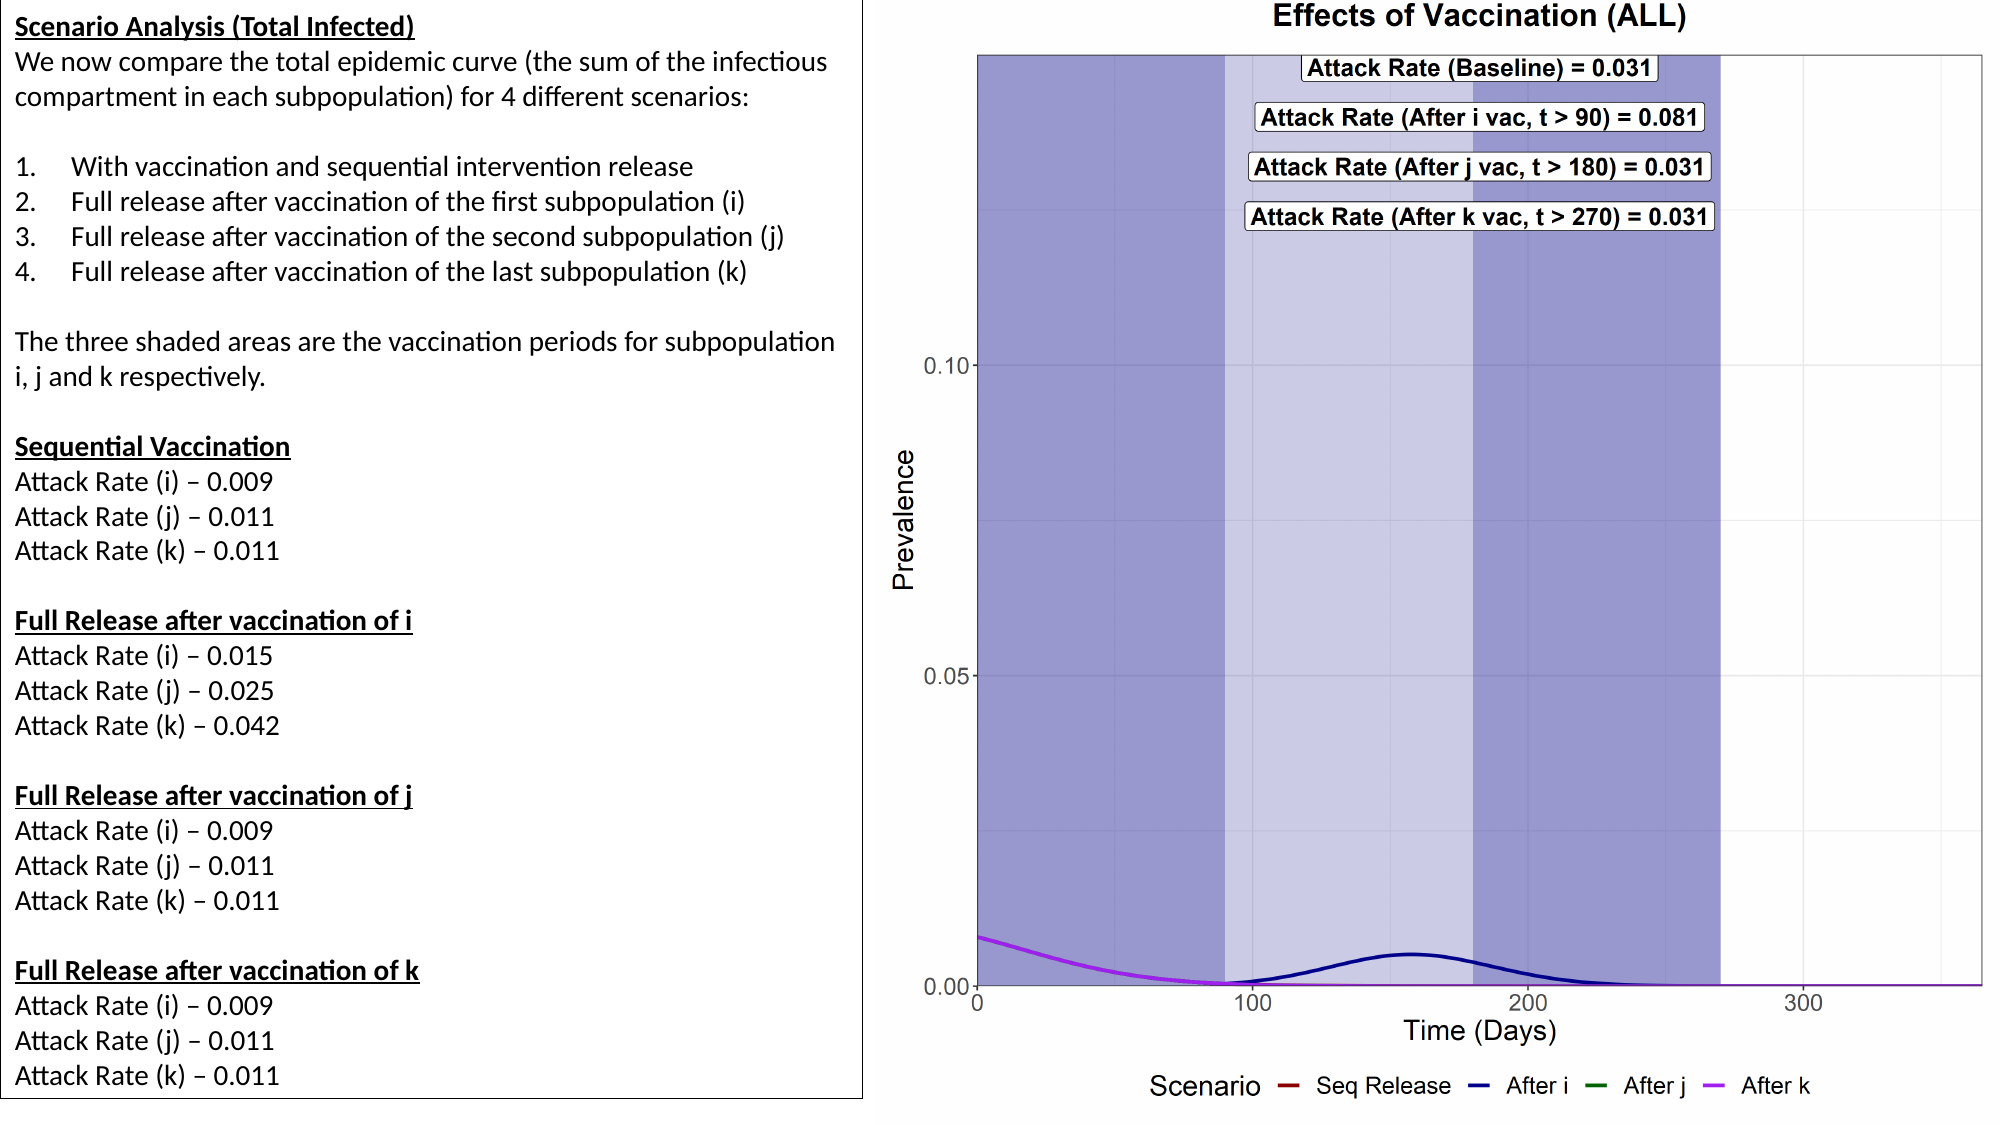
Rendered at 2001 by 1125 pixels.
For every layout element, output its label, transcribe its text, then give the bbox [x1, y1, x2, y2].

picture [874, 0, 2000, 1125]
text_box Scenario Analysis (Total Infected) We now compare the total epidemic curve (the sum of the infectious compartment in each subpopulation) for 4 different scenarios: With vaccination and sequential intervention release Full release after vaccination of the first subpopulation (i) Full release after vaccination of the second subpopulation (j) Full release after vaccination of the last subpopulation (k) The three shaded areas are the vaccination periods for subpopulation i, j and k respectively. Sequential Vaccination Attack Rate (i) – 0.009 Attack Rate (j) – 0.011 Attack Rate (k) – 0.011 Full Release after vaccination of i Attack Rate (i) – 0.015 Attack Rate (j) – 0.025 Attack Rate (k) – 0.042 Full Release after vaccination of j Attack Rate (i) – 0.009 Attack Rate (j) – 0.011 Attack Rate (k) – 0.011 Full Release after vaccination of k Attack Rate (i) – 0.009 Attack Rate (j) – 0.011 Attack Rate (k) – 0.011 [0, 0, 863, 1099]
